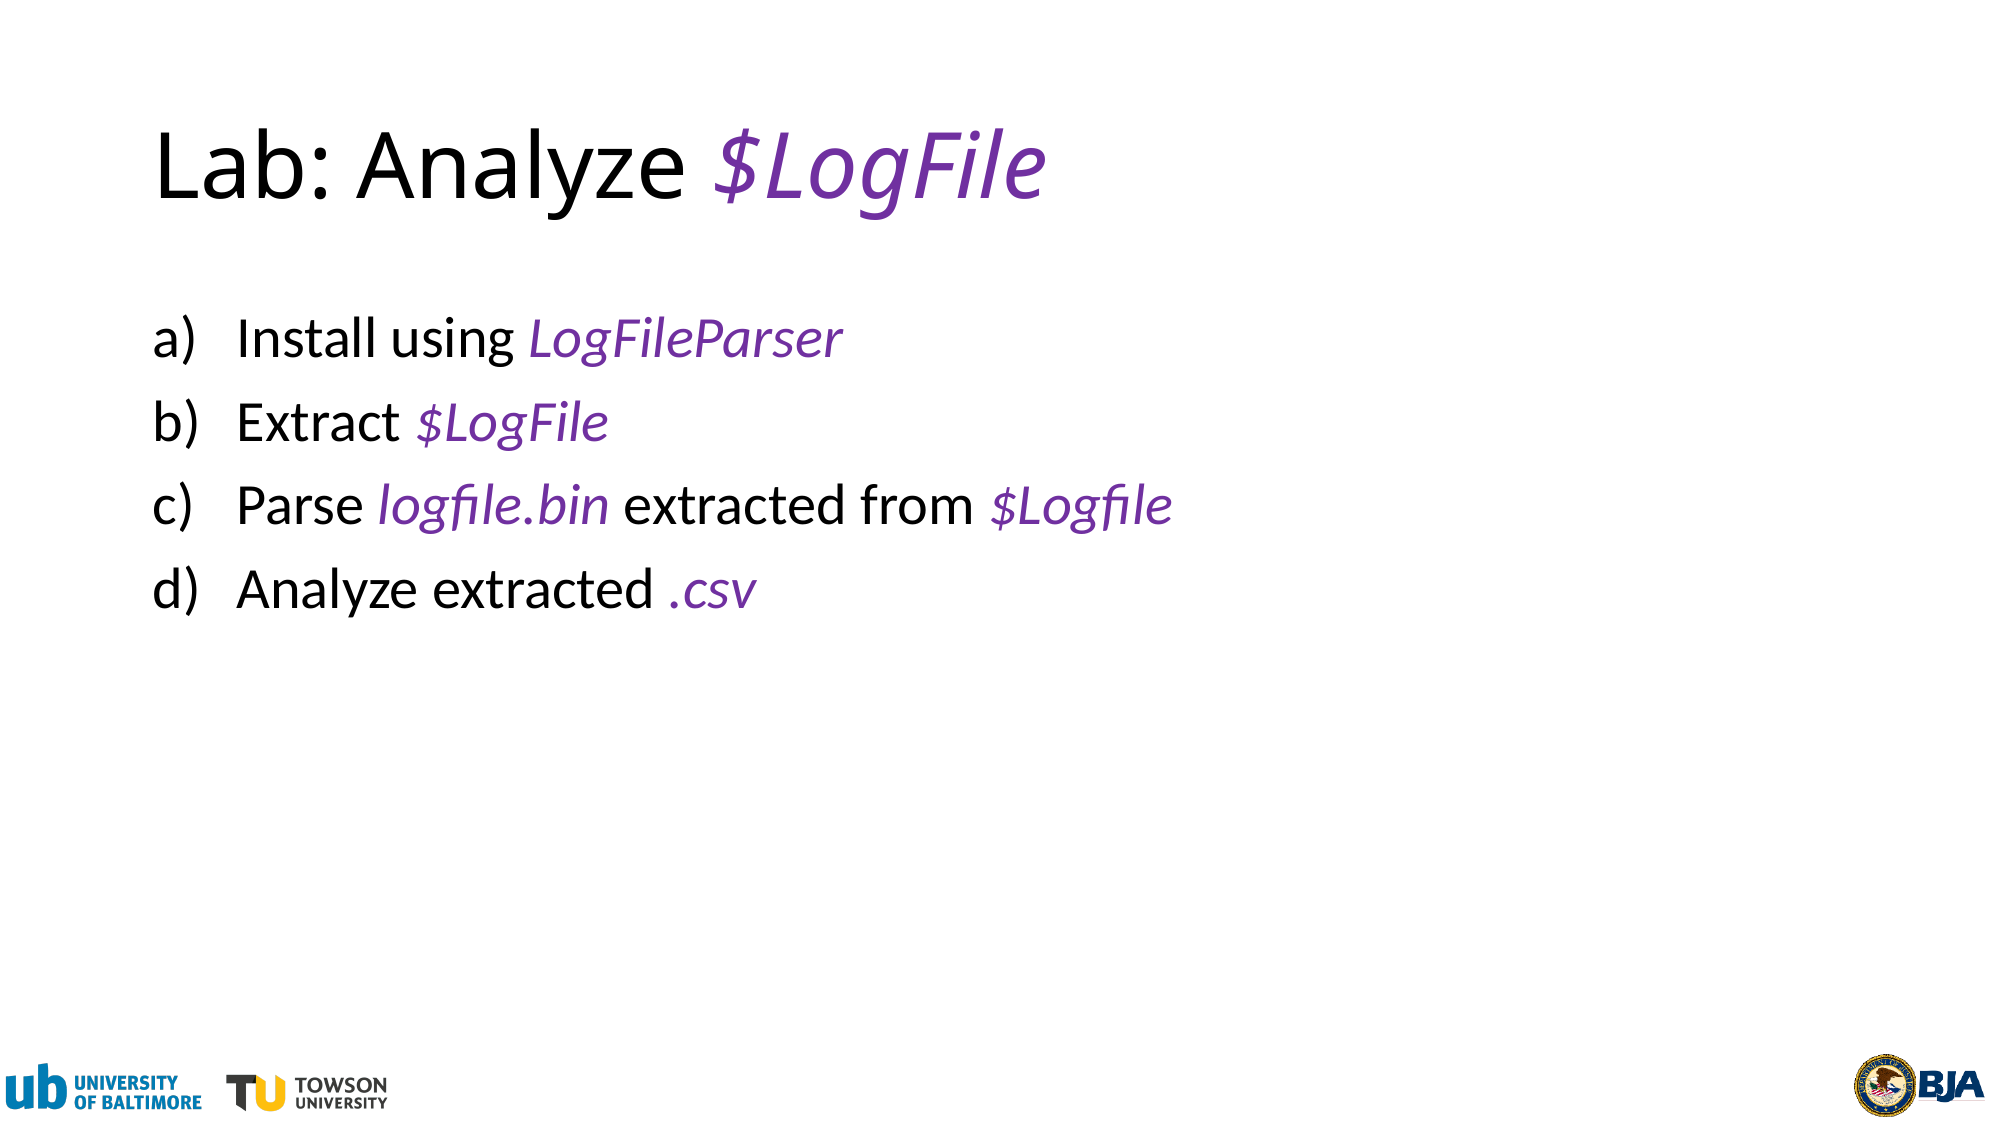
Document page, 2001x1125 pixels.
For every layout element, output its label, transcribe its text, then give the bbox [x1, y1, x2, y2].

picture [1854, 1054, 1986, 1117]
title Lab: Analyze $LogFile [137, 59, 1863, 278]
picture [0, 1031, 407, 1125]
list Install using LogFileParser Extract $LogFile Parse logfile.bin extracted from $Logfile Analyze extracted .csv [137, 299, 1863, 1014]
